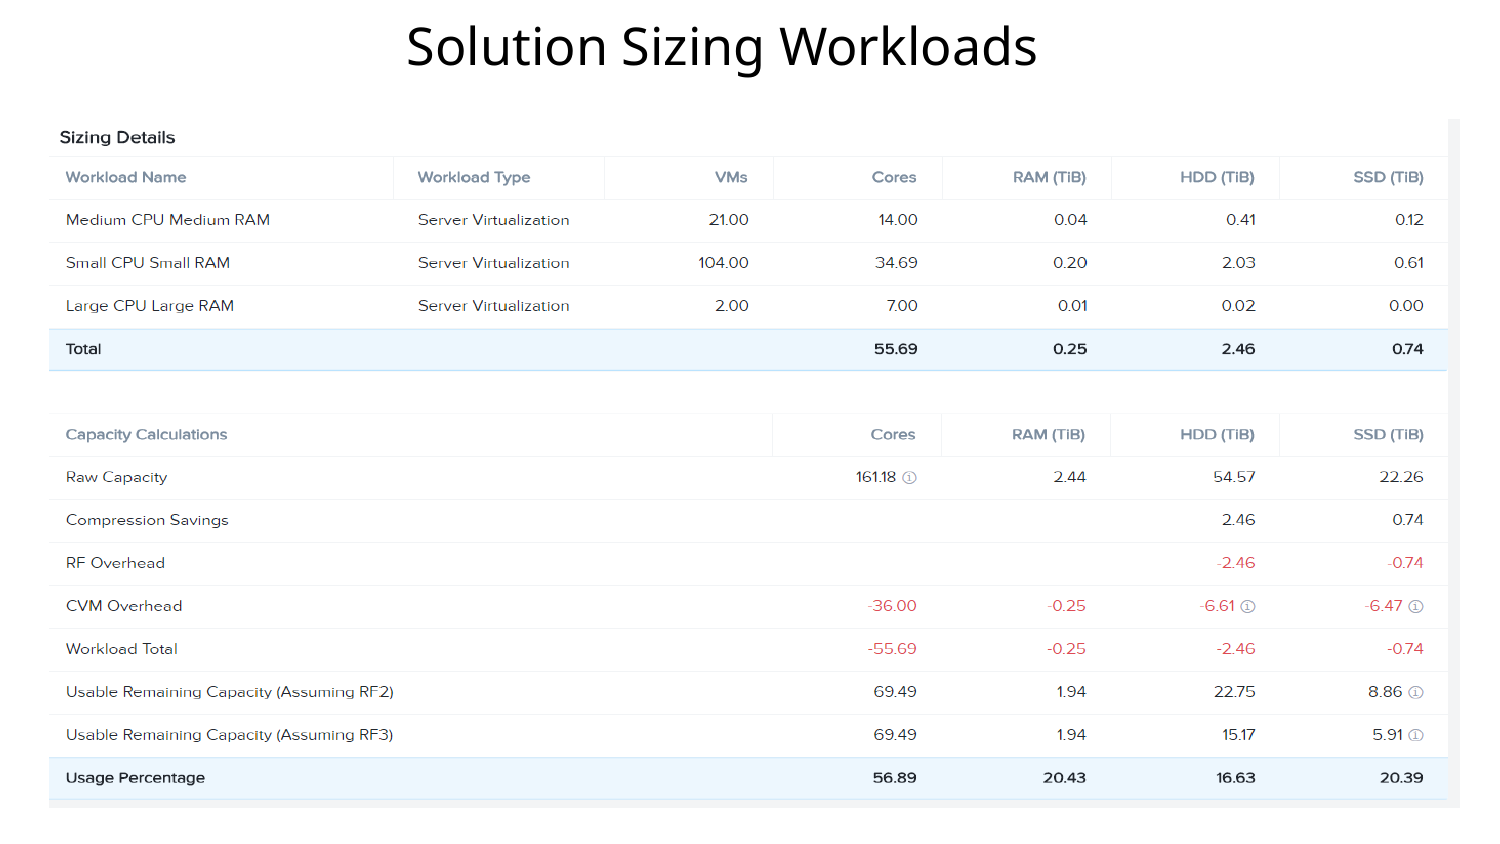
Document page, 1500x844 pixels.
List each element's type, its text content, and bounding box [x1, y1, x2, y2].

title Solution Sizing Workloads [53, 8, 1392, 94]
picture [48, 119, 1460, 809]
